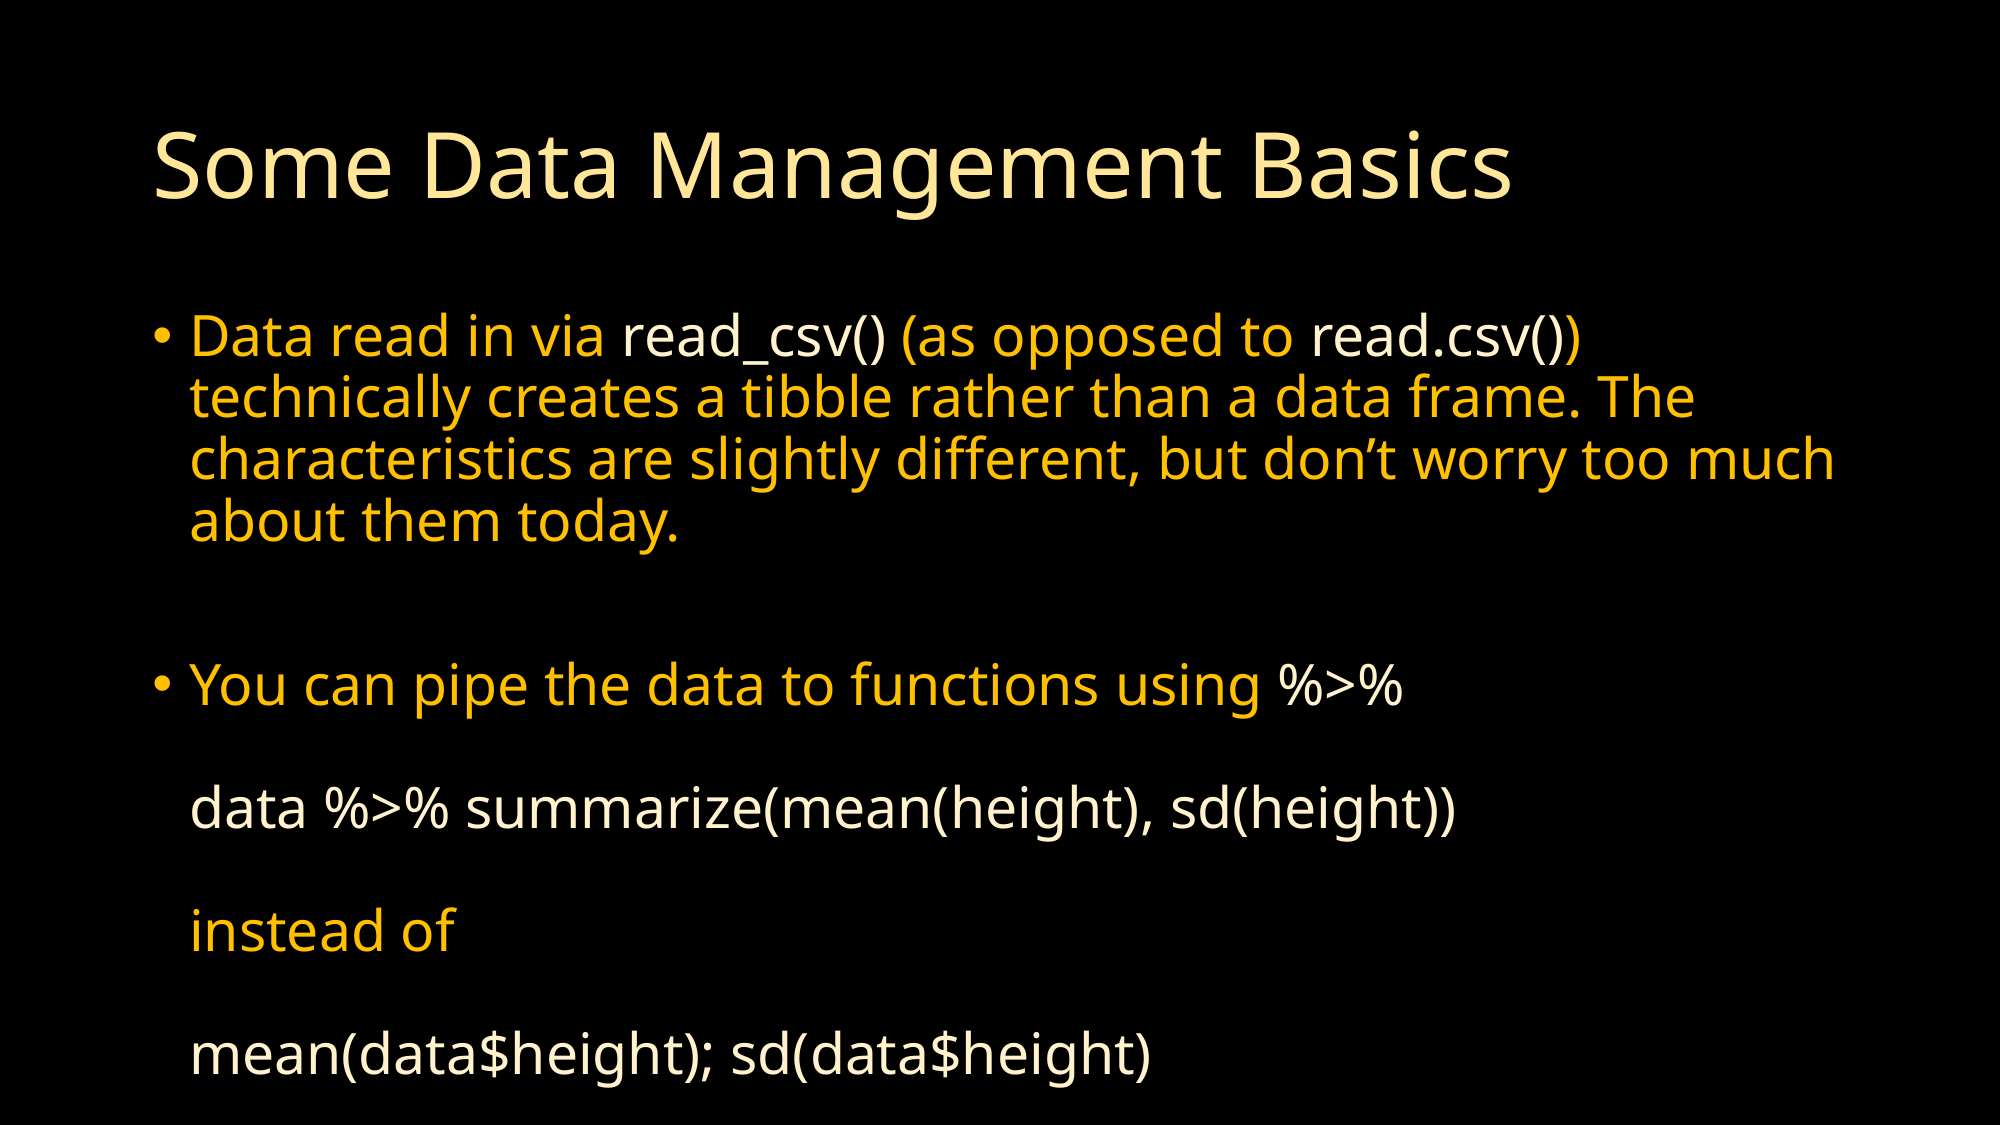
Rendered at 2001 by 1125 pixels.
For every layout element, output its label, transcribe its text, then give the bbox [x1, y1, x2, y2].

title Some Data Management Basics [137, 59, 1863, 278]
list Data read in via read_csv() (as opposed to read.csv()) technically creates a tibble rather than a data frame. The characteristics are slightly different, but don’t worry too much about them today. You can pipe the data to functions using %>% data %>% summarize(mean(height), sd(height)) instead of mean(data$height); sd(data$height) [137, 299, 1863, 1102]
